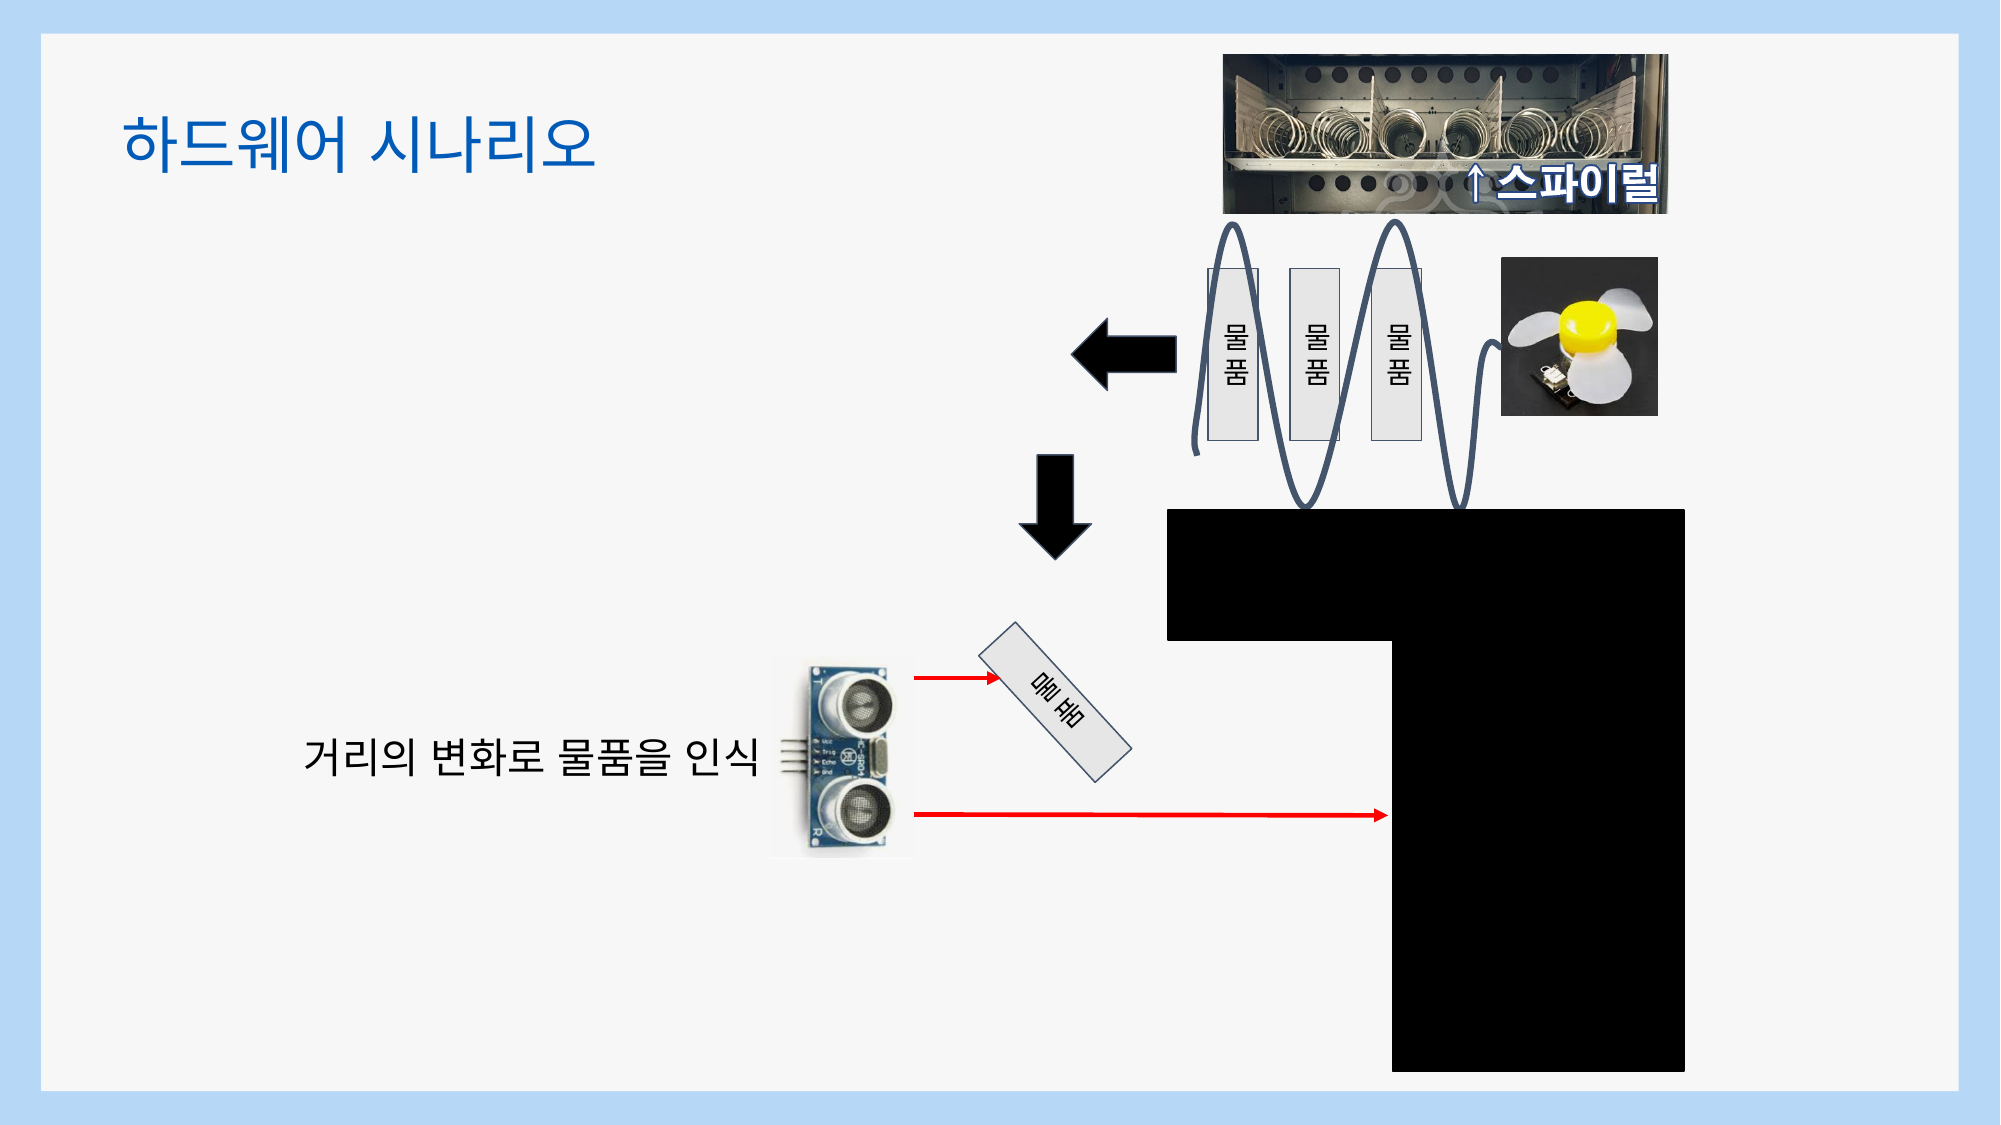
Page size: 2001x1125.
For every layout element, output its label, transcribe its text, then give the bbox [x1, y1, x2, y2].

text_box [1392, 639, 1685, 1071]
picture [1501, 256, 1658, 417]
text_box 물품 [1334, 417, 1340, 441]
text_box [1167, 509, 1684, 640]
text_box 하드웨어 시나리오 [0, 98, 720, 189]
picture [739, 656, 944, 858]
text_box 물품 [1208, 268, 1216, 319]
text_box 물품 [1289, 268, 1340, 422]
text_box [1019, 454, 1092, 560]
text_box [1071, 318, 1177, 391]
text_box 물품 [1242, 435, 1258, 441]
picture [1222, 54, 1669, 214]
text_box 물품 [1249, 268, 1258, 314]
text_box [1194, 222, 1496, 509]
text_box 물품 [1415, 268, 1422, 301]
text_box 물품 [1371, 377, 1422, 441]
text_box 거리의 변화로 물품을 인식 [289, 716, 734, 797]
text_box 물품 [978, 622, 1132, 783]
